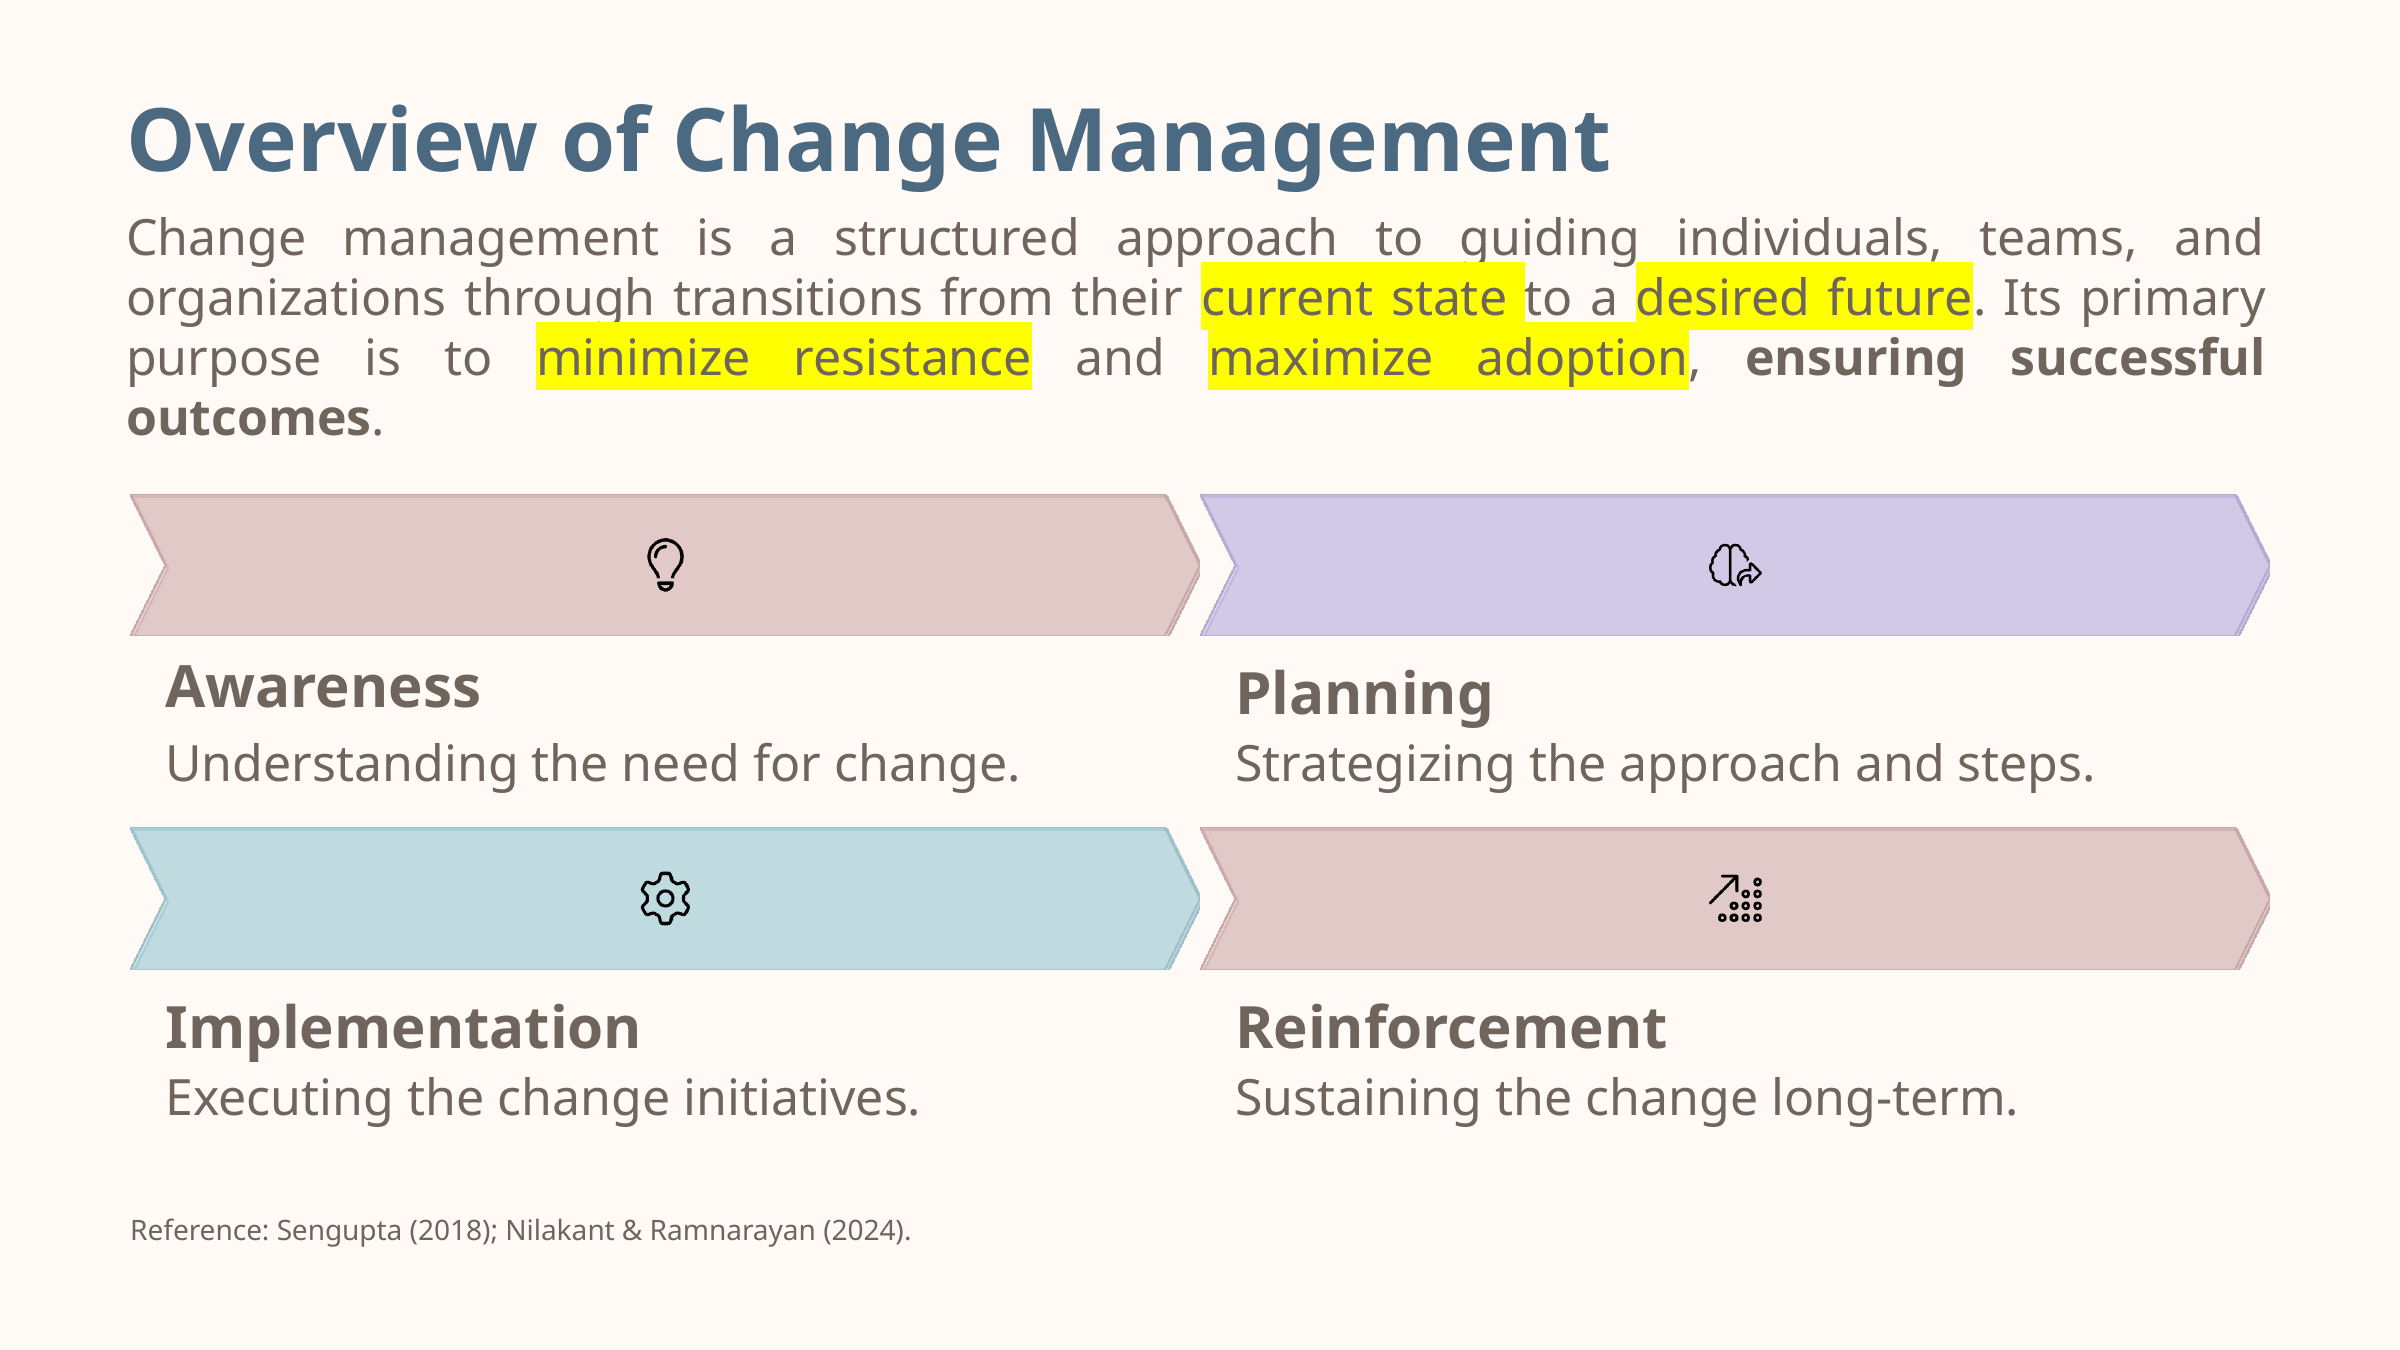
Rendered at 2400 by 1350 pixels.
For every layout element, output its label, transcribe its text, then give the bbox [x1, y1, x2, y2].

text_box Strategizing the approach and steps. [1235, 747, 2235, 793]
text_box Planning [1235, 670, 1678, 726]
text_box Reference: Sengupta (2018); Nilakant & Ramnarayan (2024). [130, 1201, 2270, 1247]
text_box Implementation [165, 1004, 608, 1060]
text_box Understanding the need for change. [165, 747, 1165, 793]
text_box Overview of Change Management [126, 78, 1476, 189]
text_box Sustaining the change long-term. [1235, 1080, 2235, 1127]
picture [130, 494, 2270, 636]
text_box Reinforcement [1235, 1004, 1678, 1060]
text_box Awareness [165, 663, 608, 719]
picture [130, 827, 2270, 970]
text_box Executing the change initiatives. [165, 1080, 1165, 1127]
text_box Change management is a structured approach to guiding individuals, teams, and organizations through transitions from their current state to a desired future. Its primary purpose is to minimize resistance and maximize adoption, ensuring successful outcomes. [126, 205, 2266, 375]
